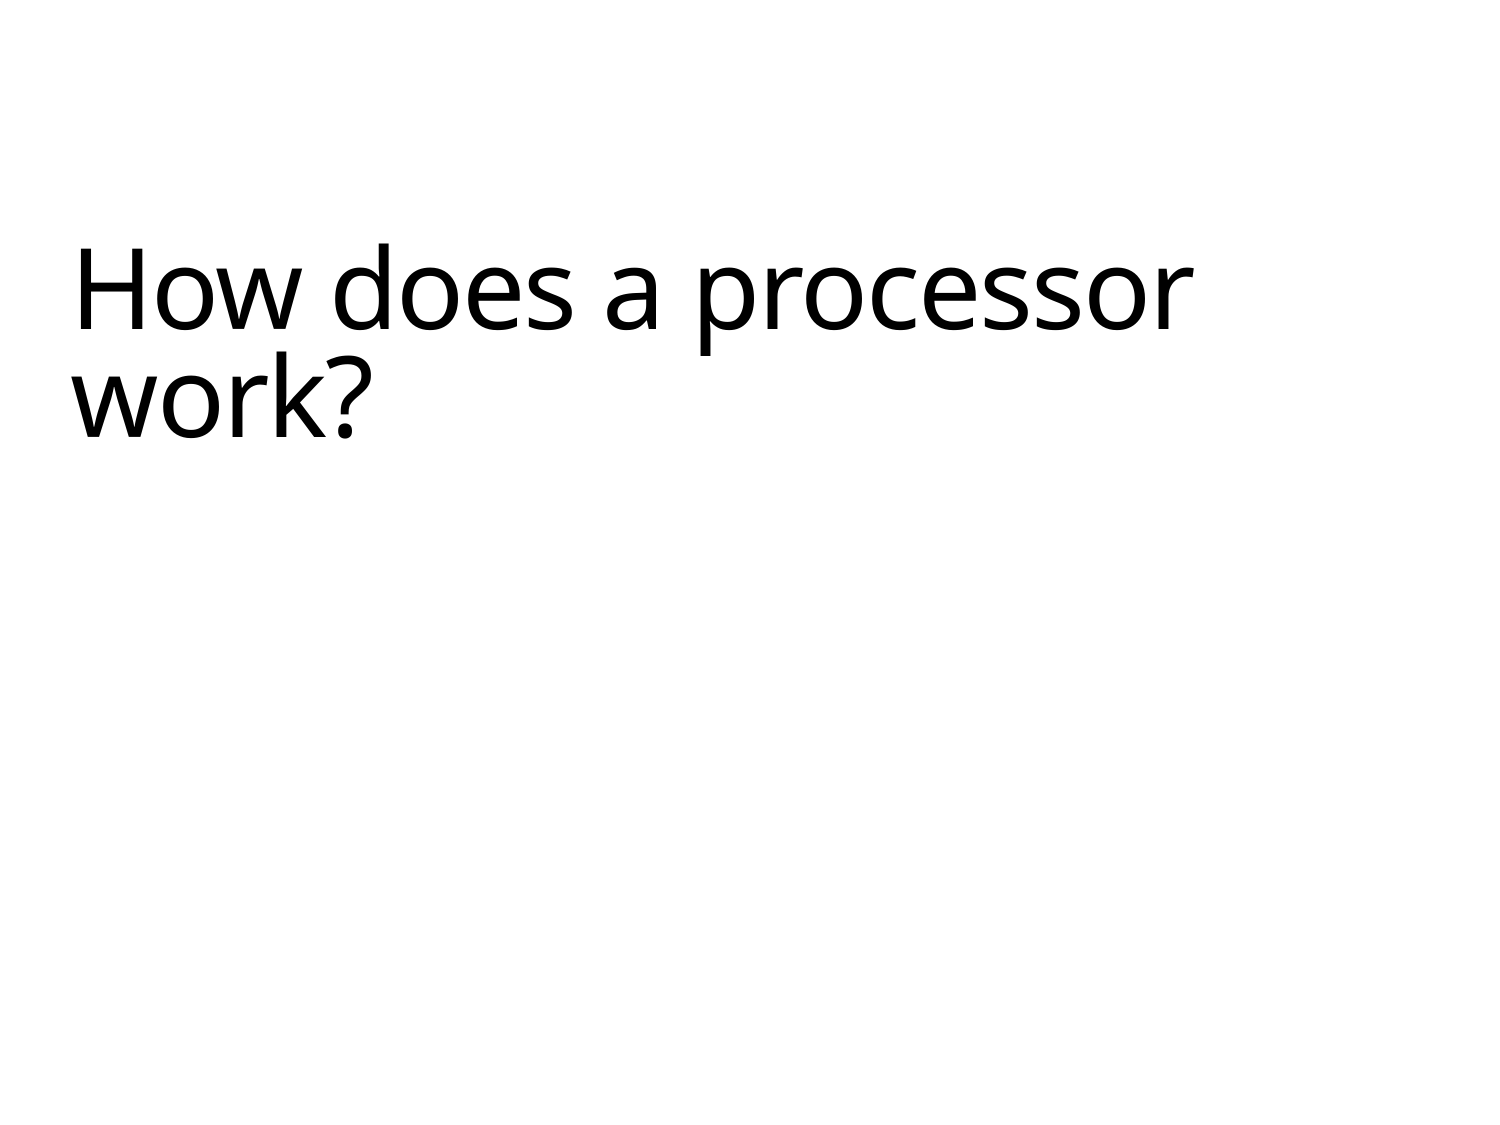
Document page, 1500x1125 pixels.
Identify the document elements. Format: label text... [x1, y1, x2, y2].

title How does a processor work? [70, 237, 1430, 418]
